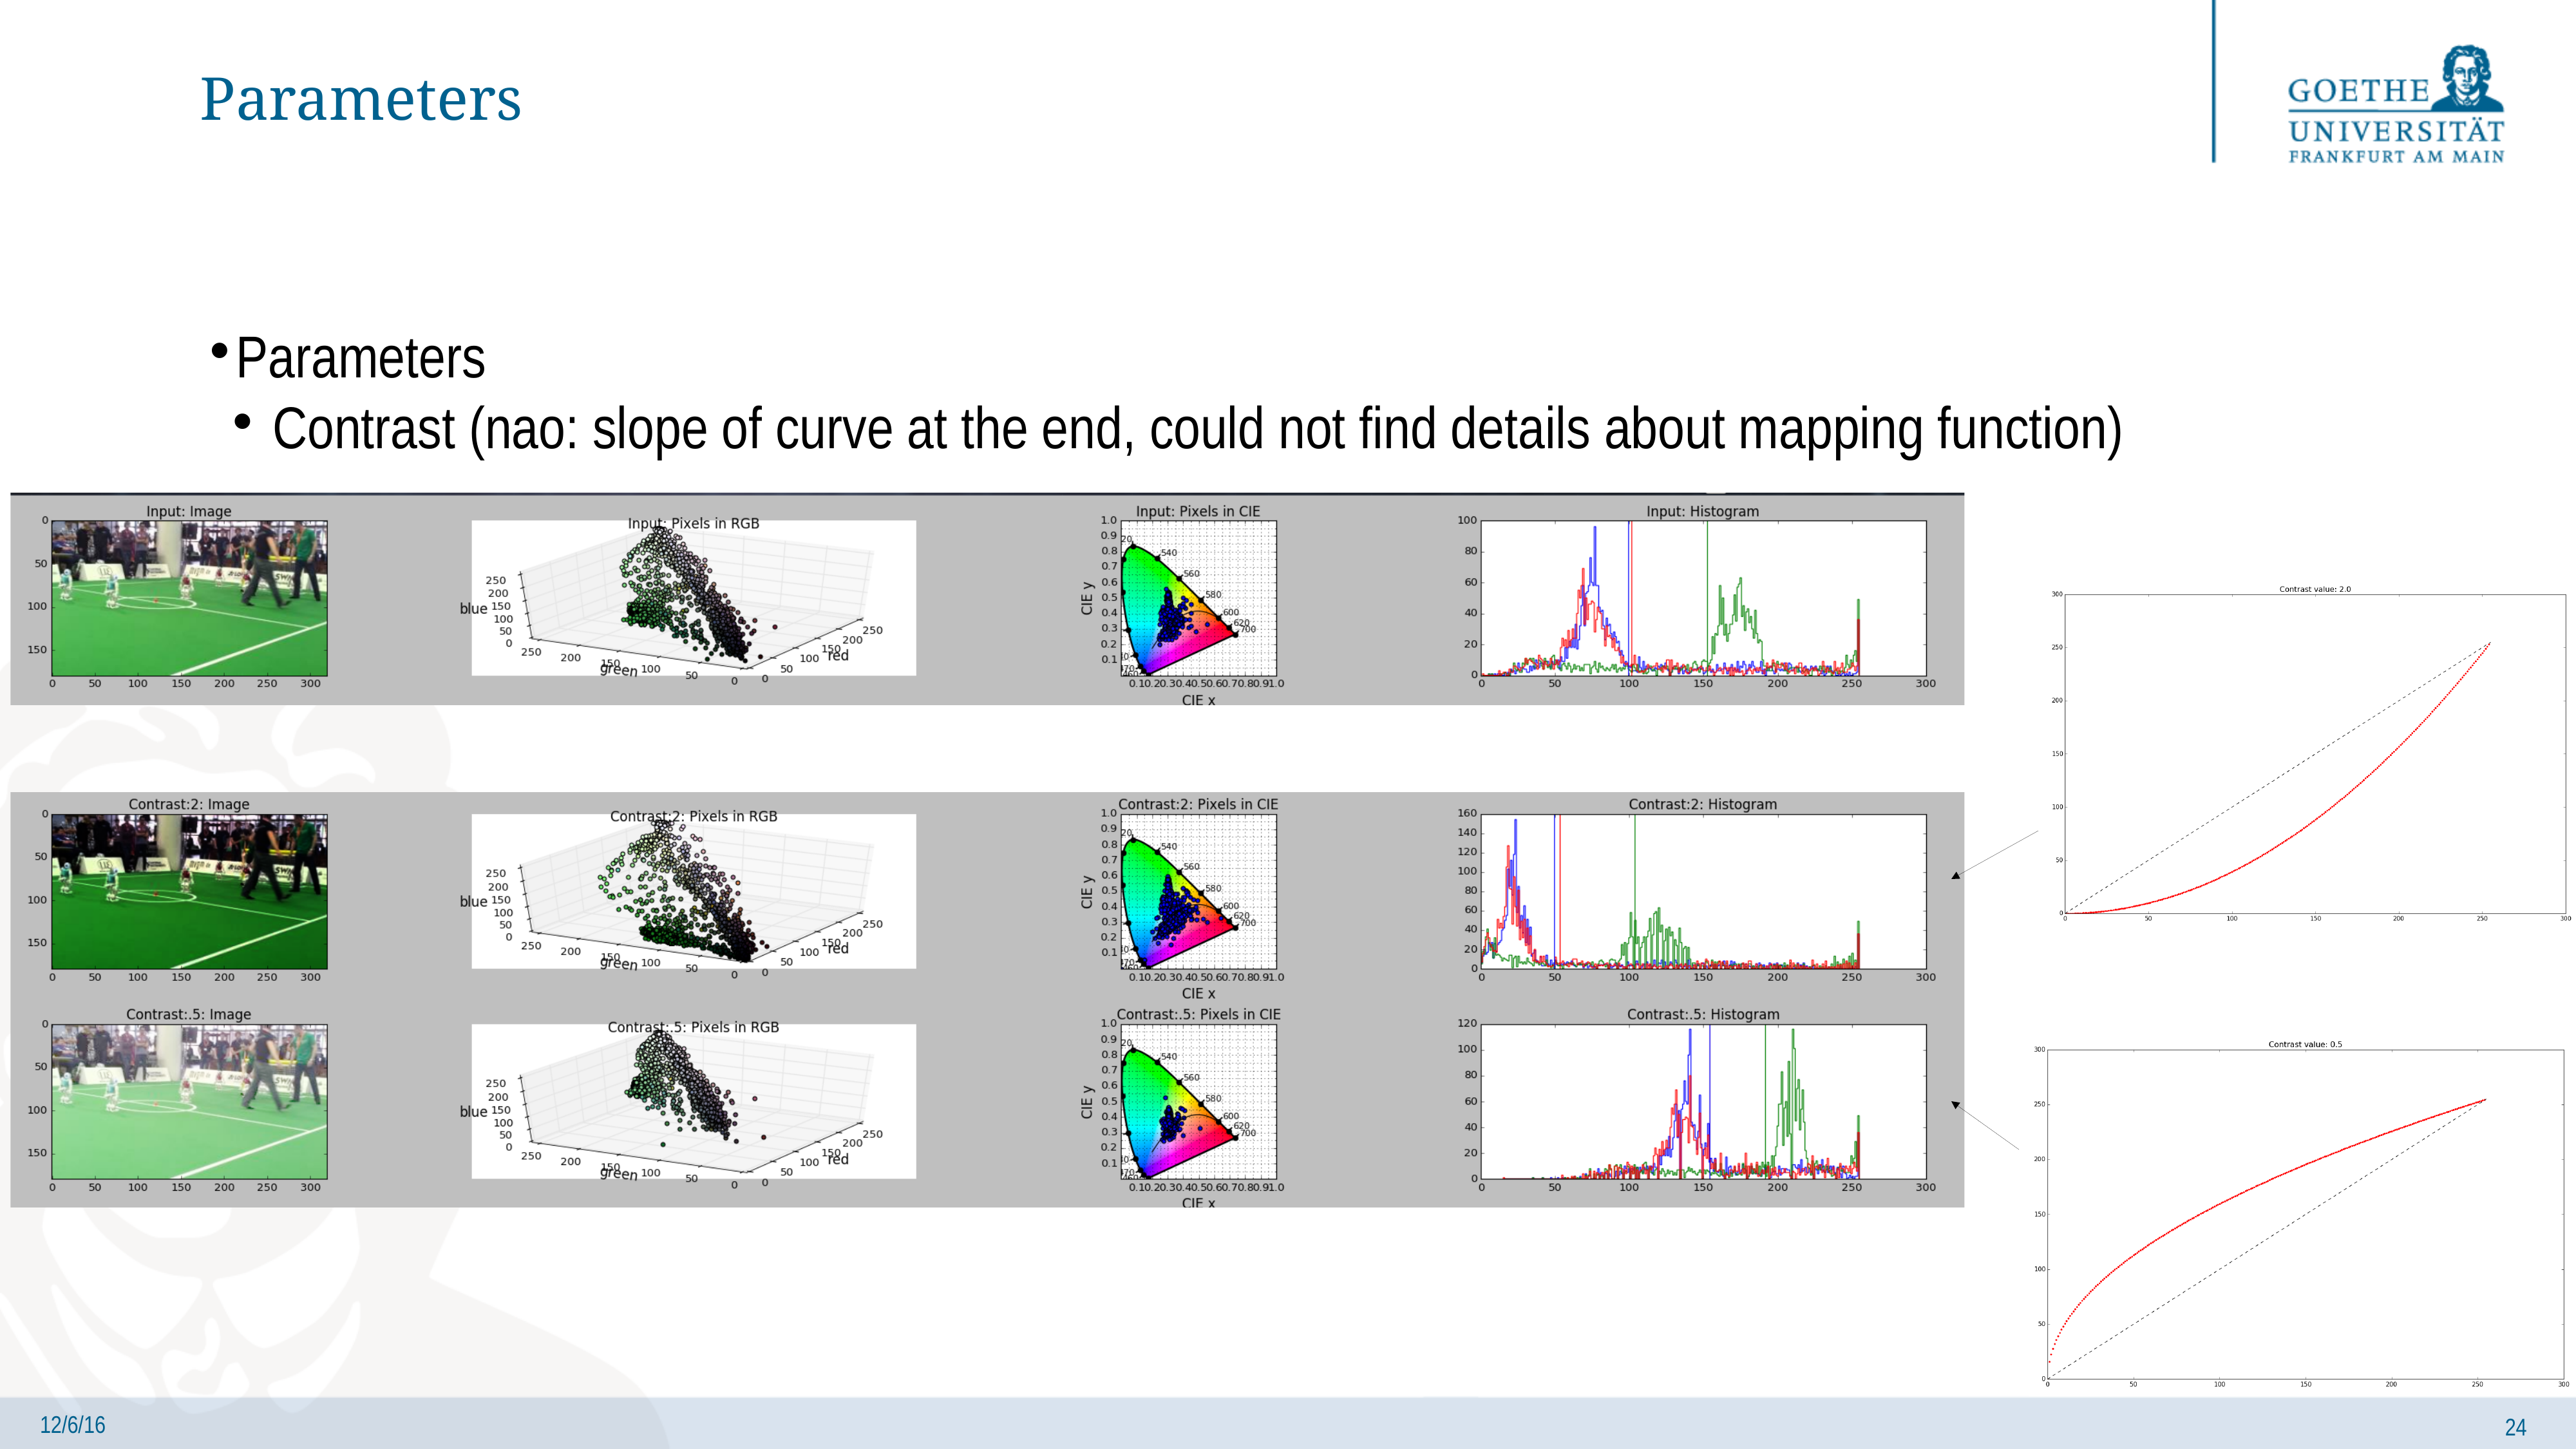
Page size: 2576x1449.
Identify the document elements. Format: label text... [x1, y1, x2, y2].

text_box Parameters Contrast (nao: slope of curve at the end, could not find details about mapping function) [200, 314, 2351, 1354]
text_box 1 [2342, 1406, 2537, 1430]
picture [0, 0, 2576, 1449]
text_box Parameters [200, 21, 2194, 173]
